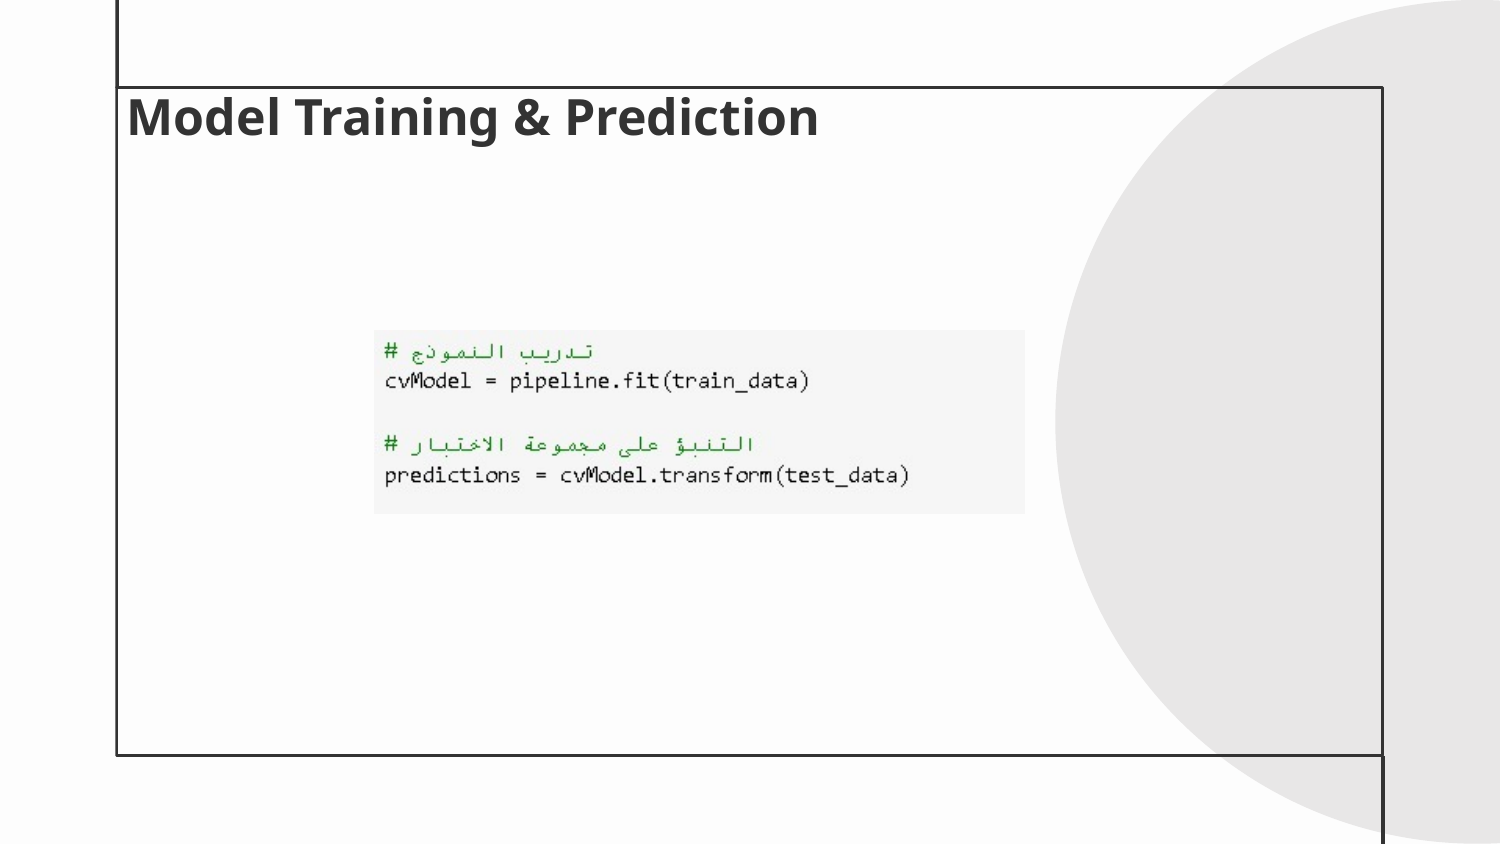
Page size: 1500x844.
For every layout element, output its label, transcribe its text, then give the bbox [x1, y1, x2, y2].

picture [374, 330, 1025, 514]
title Model Training & Prediction [111, 44, 943, 161]
